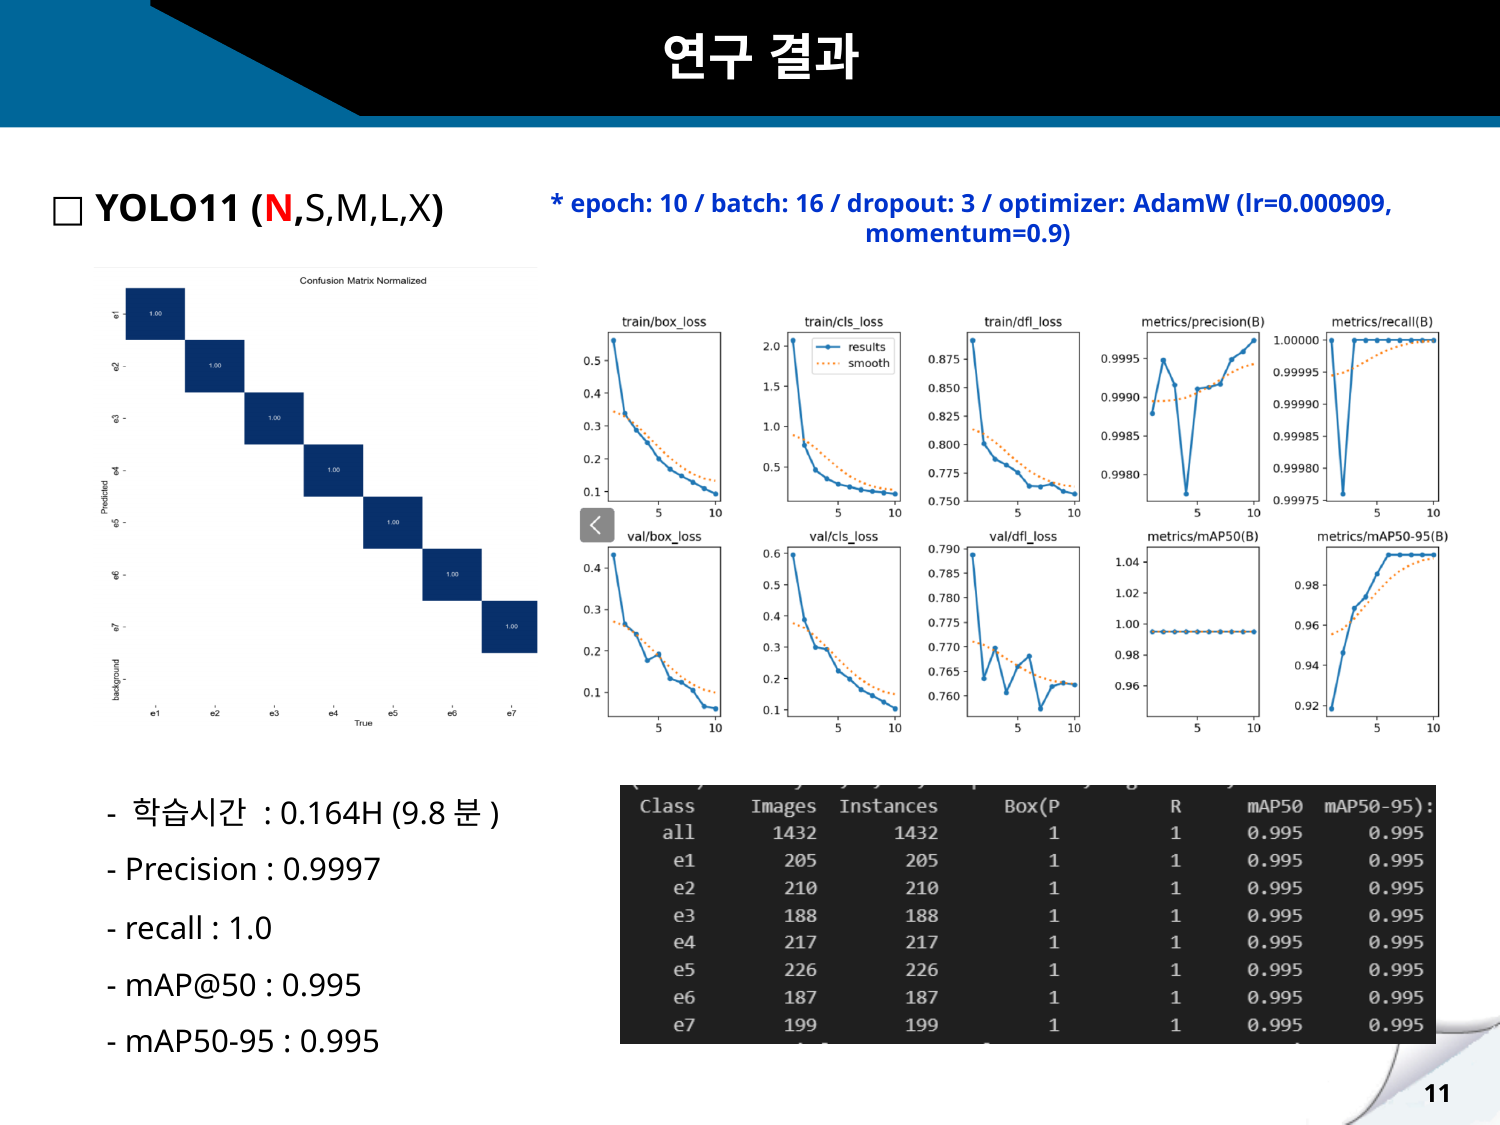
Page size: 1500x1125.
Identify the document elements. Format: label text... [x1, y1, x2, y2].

picture [93, 266, 538, 726]
picture [572, 308, 1450, 738]
text_box * epoch: 10 / batch: 16 / dropout: 3 / optimizer: AdamW (lr=0.000909, momentum=0.9) [433, 180, 1500, 255]
text_box - 학습시간 : 0.164H (9.8분) - Precision : 0.9997 - recall : 1.0 - mAP@50 : 0.995 - mAP50-95 : 0.995 [83, 766, 598, 1067]
picture [619, 785, 1500, 1125]
text_box 연구 결과 [348, 18, 1176, 93]
text_box □ YOLO11 (N,S,M,L,X) [35, 154, 538, 305]
